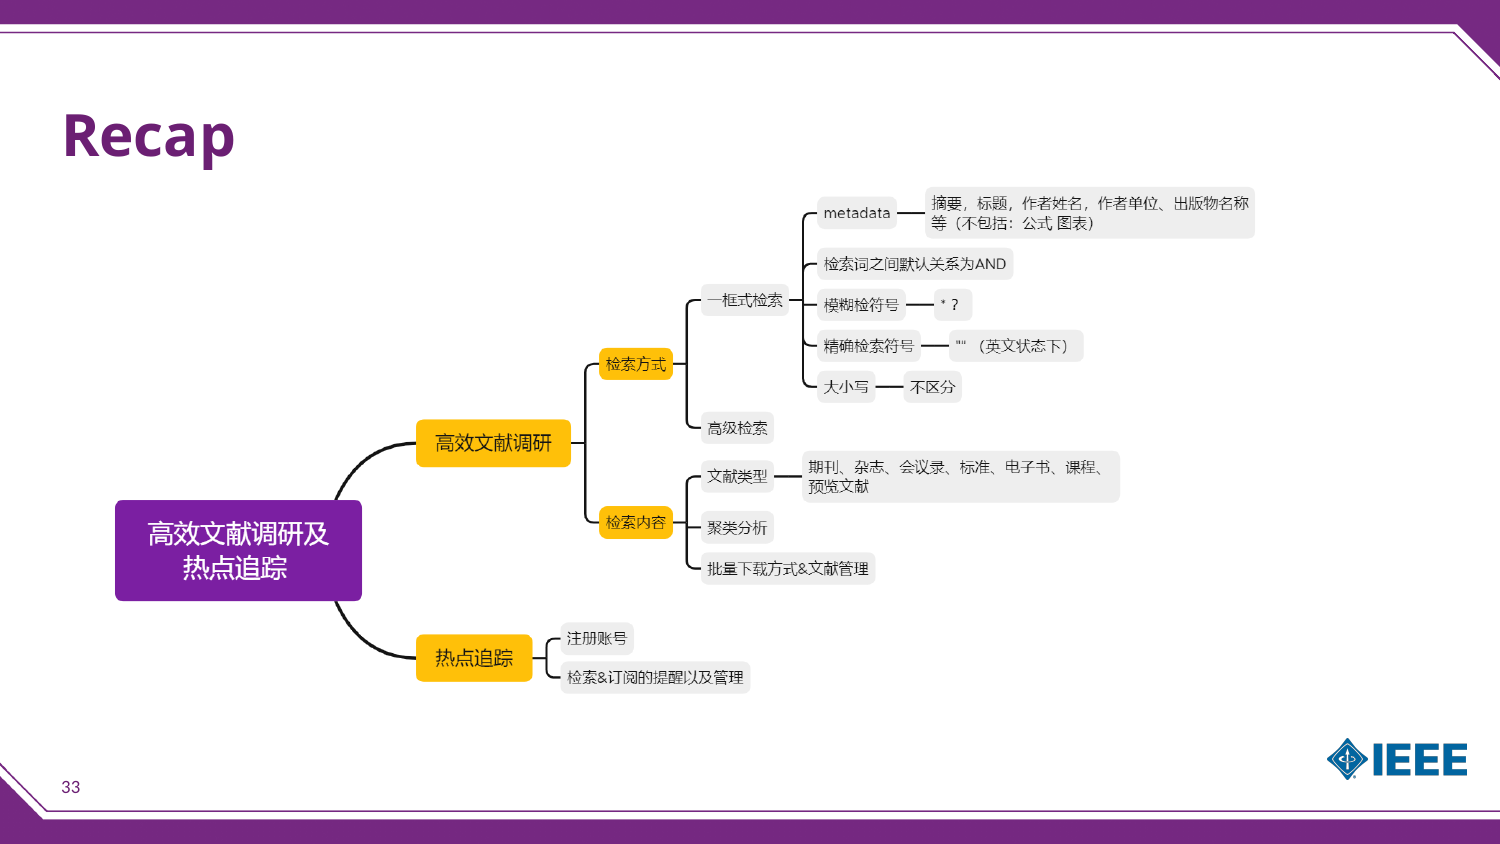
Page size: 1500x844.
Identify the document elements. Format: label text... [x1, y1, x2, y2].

text_box Recap [46, 91, 298, 176]
slide_number 33 [46, 763, 127, 809]
picture [107, 176, 1265, 704]
picture [0, 761, 1500, 844]
picture [0, 0, 1500, 83]
picture [1327, 738, 1467, 760]
